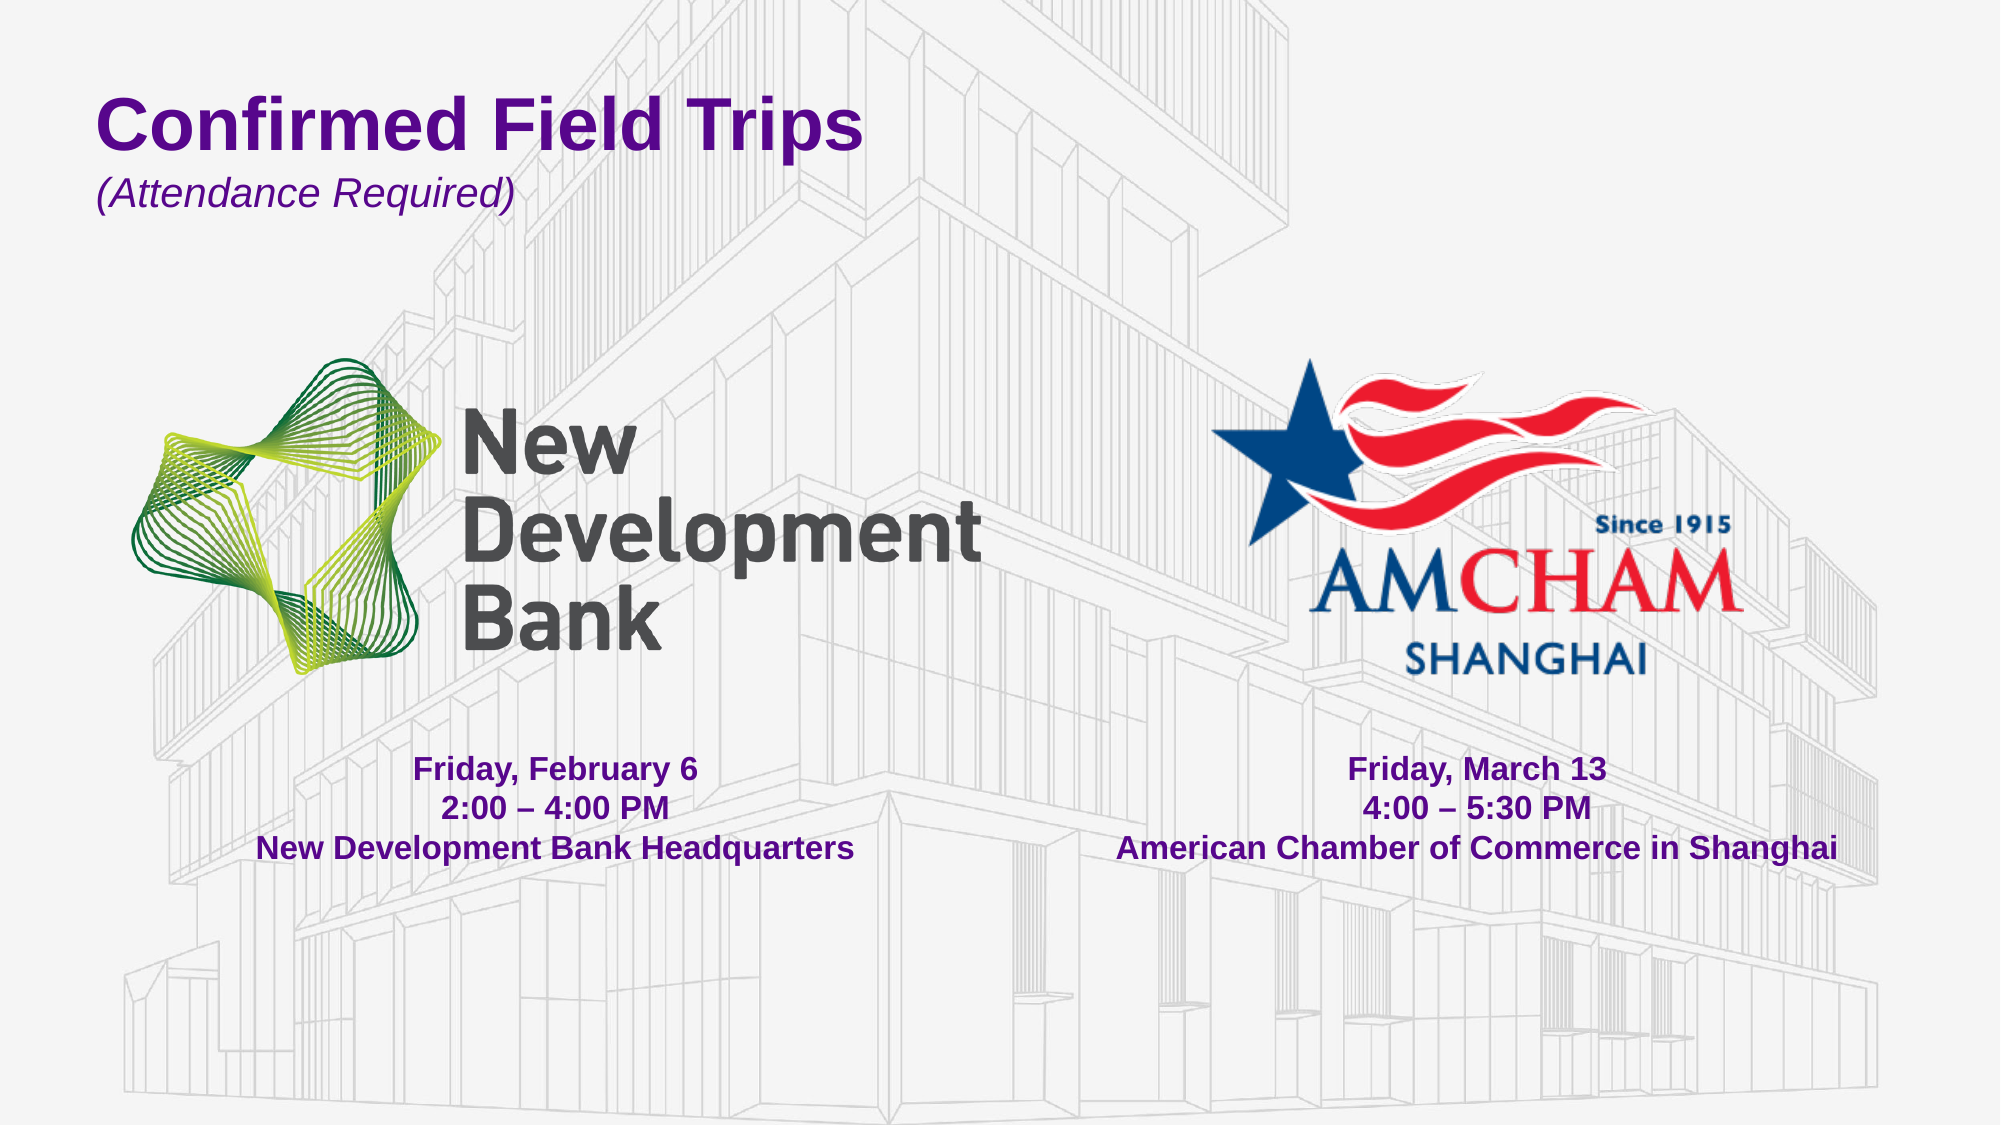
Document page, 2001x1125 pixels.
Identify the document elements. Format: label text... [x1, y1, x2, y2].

picture [0, 0, 2001, 1125]
text_box Friday, March 13 4:00 – 5:30 PM American Chamber of Commerce in Shanghai [1100, 739, 1855, 874]
text_box Friday, February 6 2:00 – 4:00 PM New Development Bank Headquarters [240, 739, 871, 874]
text_box Confirmed Field Trips (Attendance Required) [81, 68, 1283, 223]
